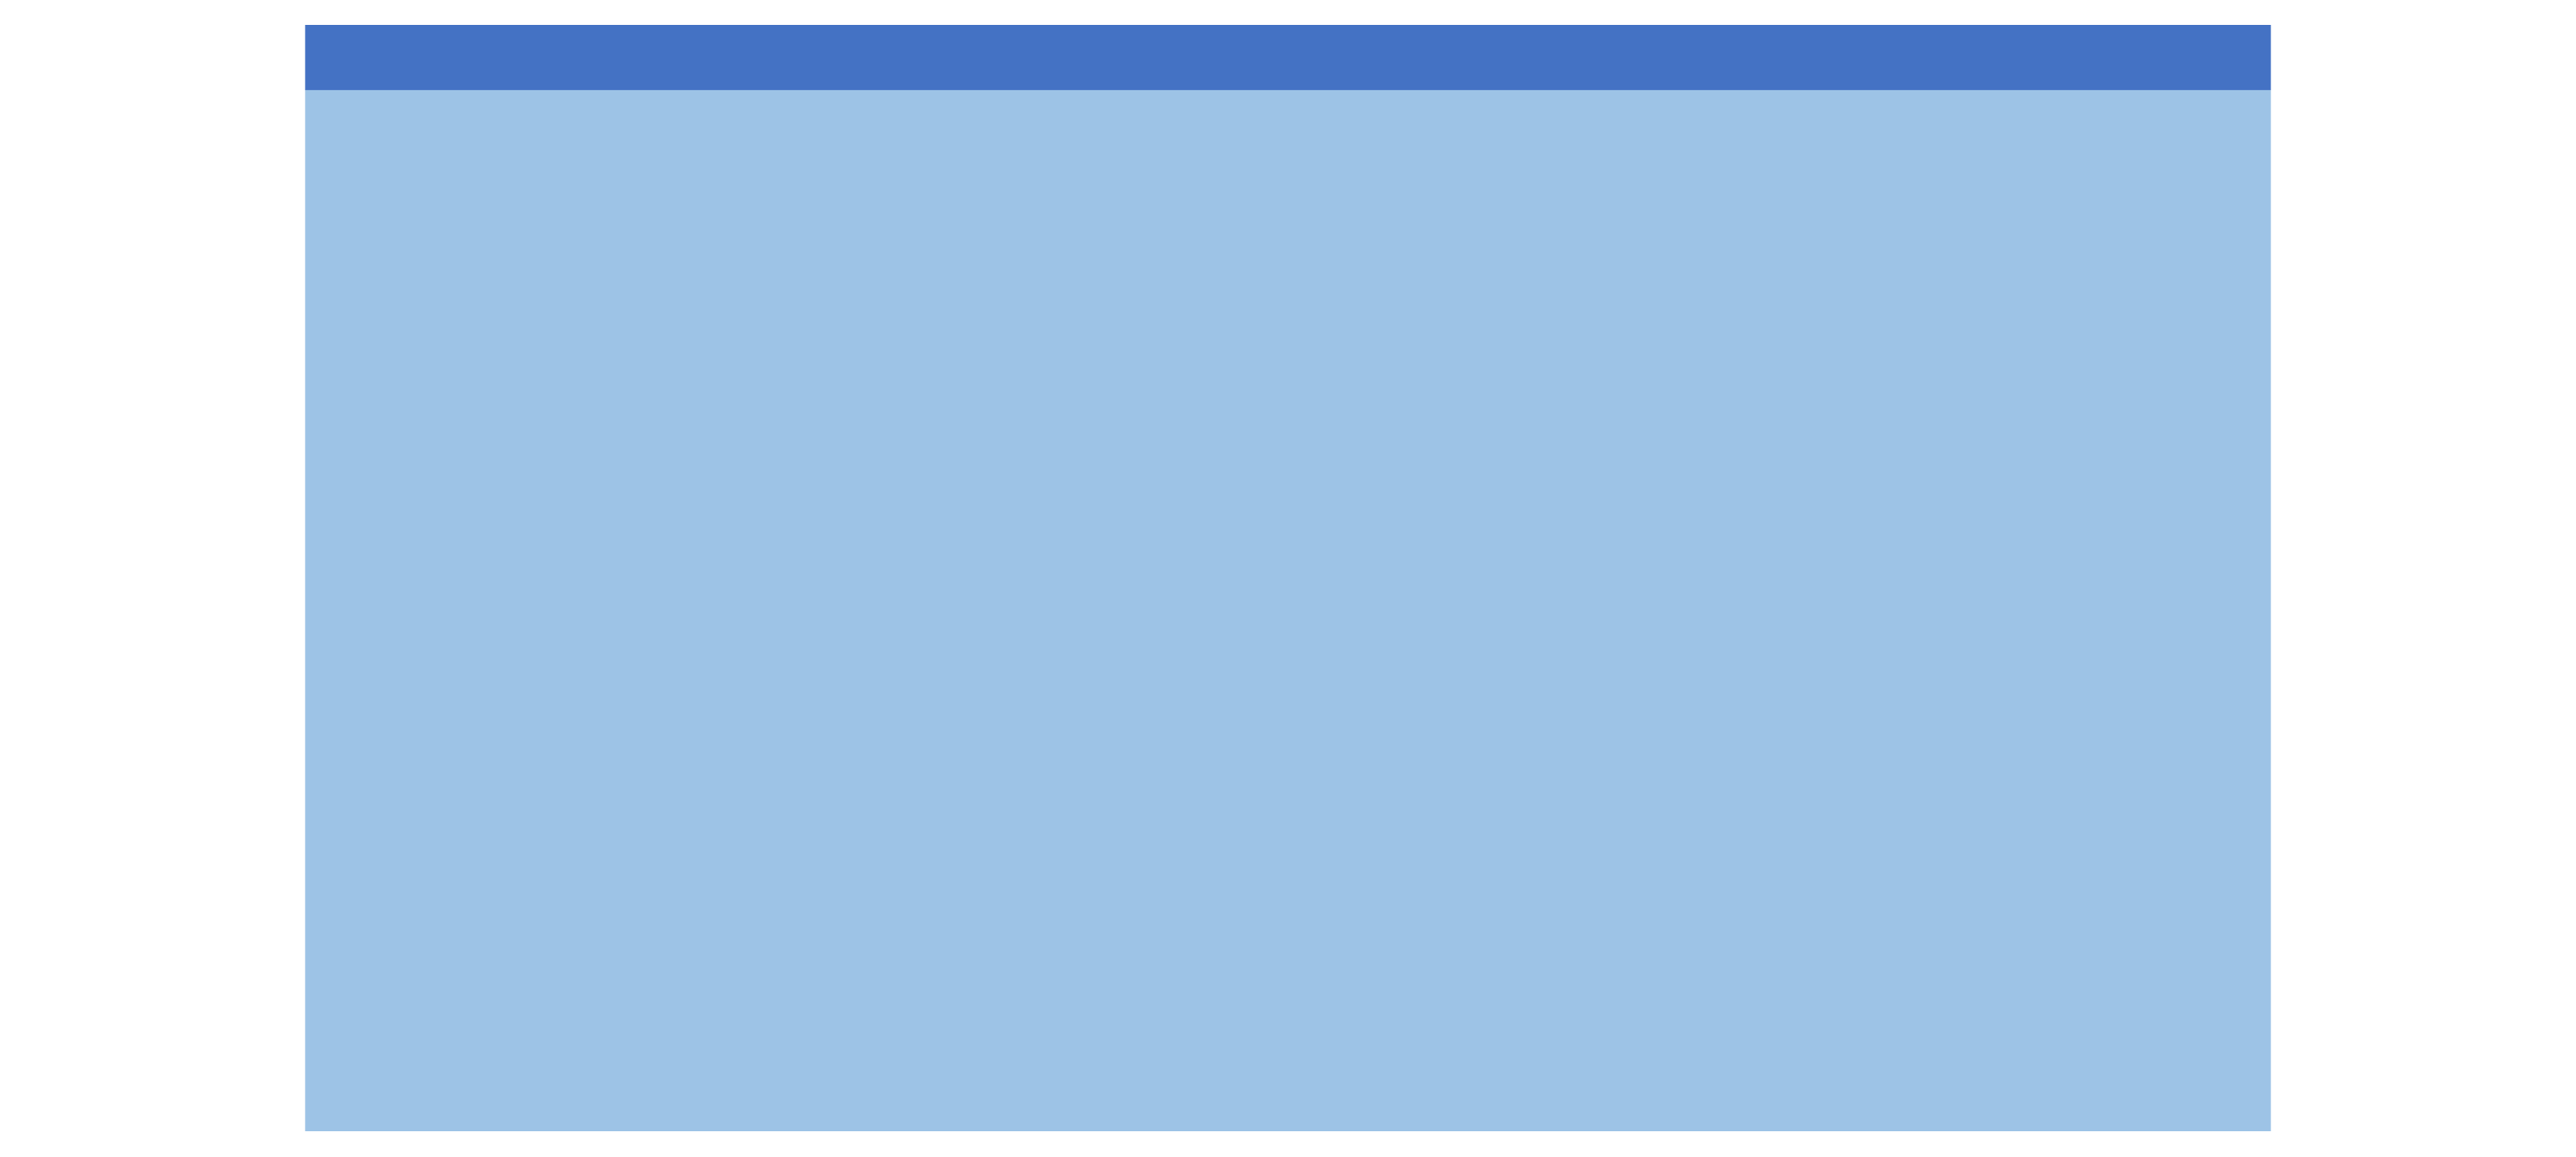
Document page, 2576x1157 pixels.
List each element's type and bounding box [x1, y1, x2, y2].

text_box [304, 89, 2272, 1132]
text_box [304, 24, 2272, 89]
